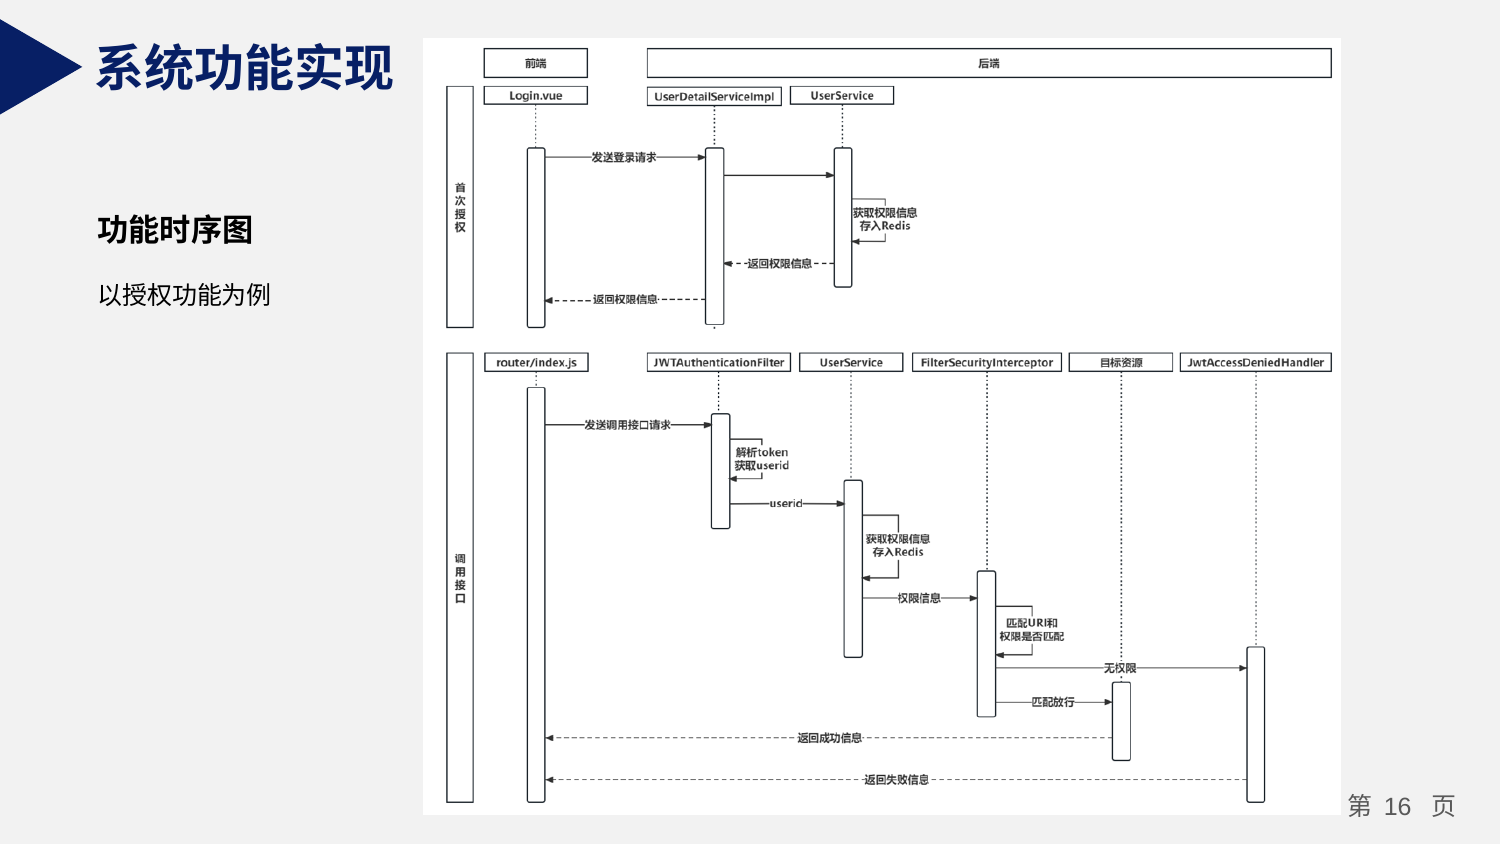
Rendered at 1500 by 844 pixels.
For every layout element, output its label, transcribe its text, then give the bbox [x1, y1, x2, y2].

text_box [0, 19, 83, 115]
picture [423, 38, 1341, 815]
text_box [82, 184, 423, 313]
text_box 系统功能实现 [79, 29, 410, 105]
